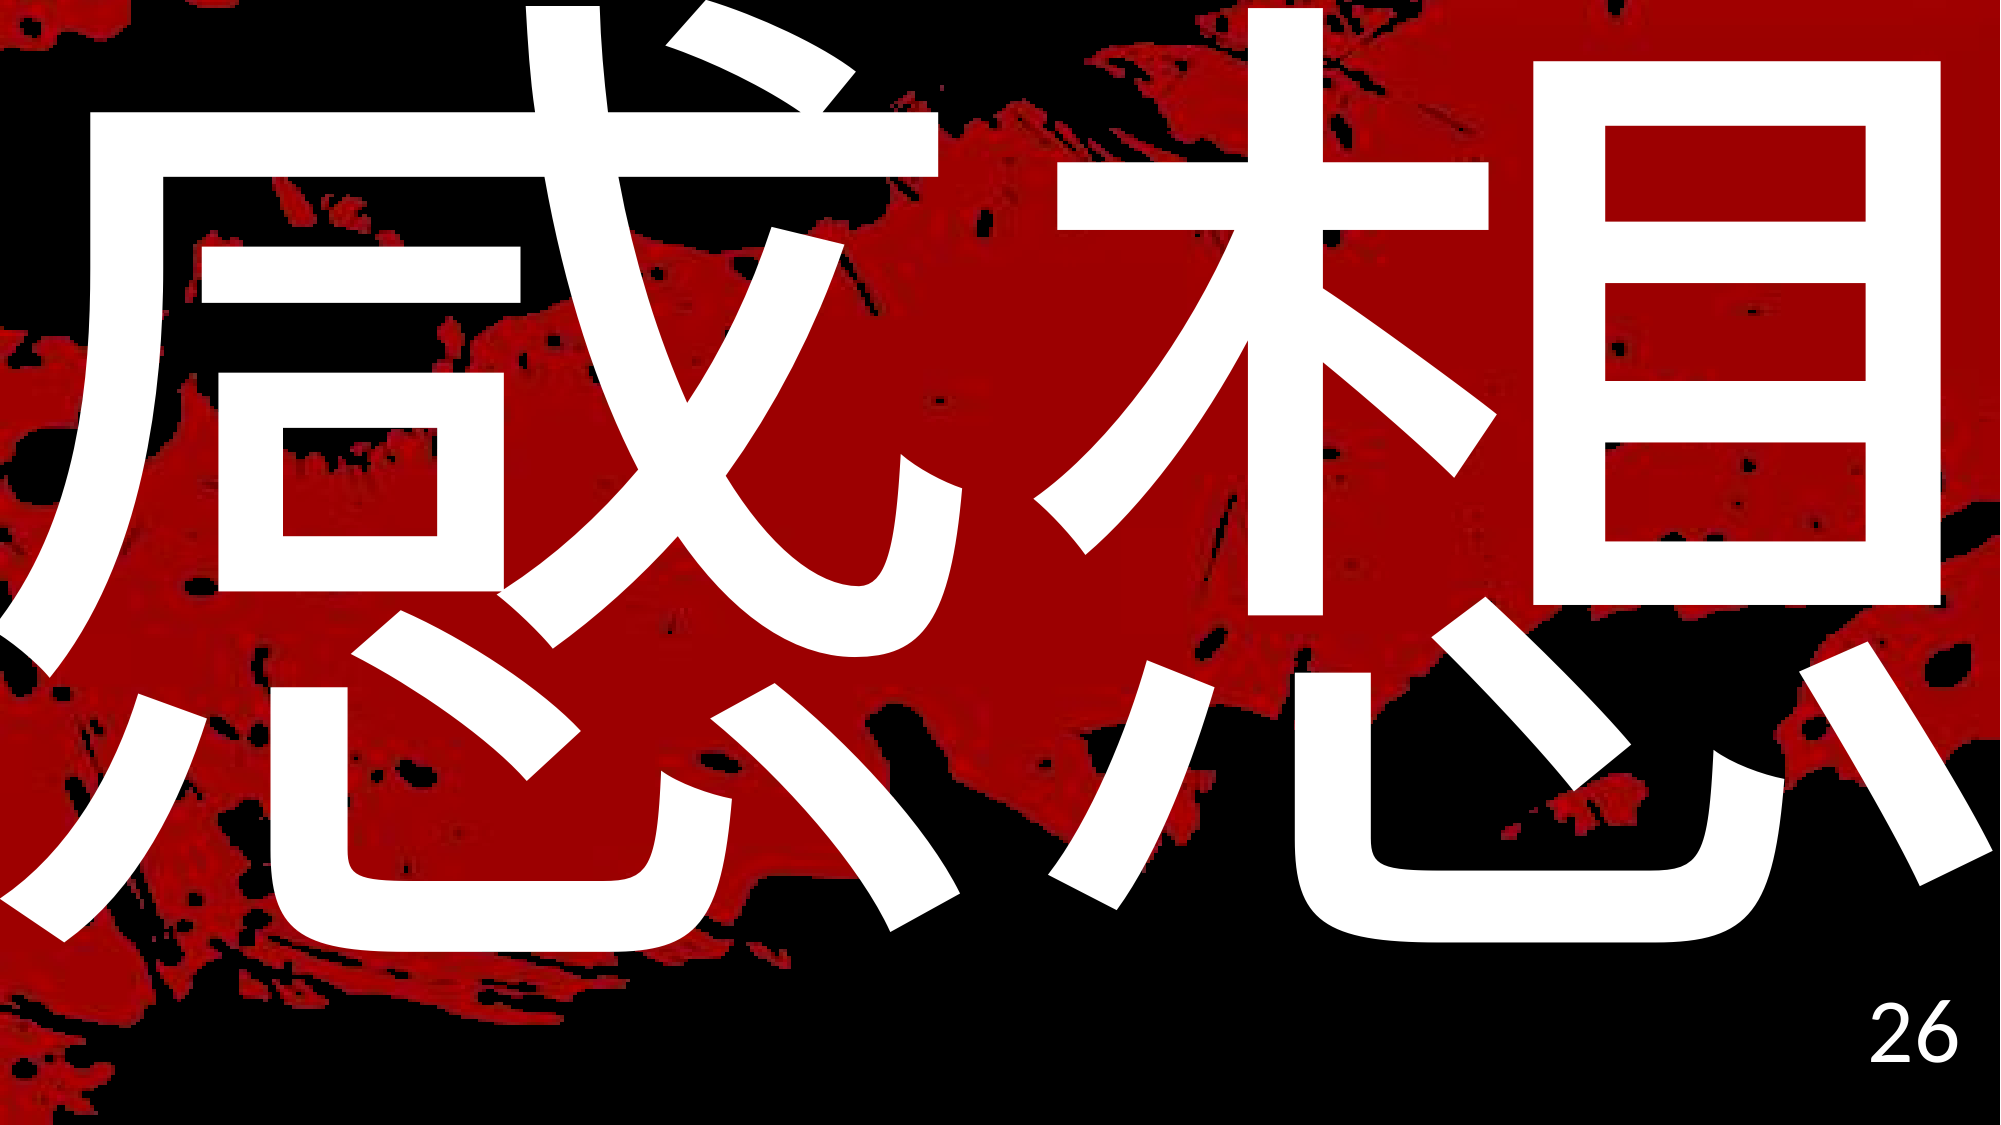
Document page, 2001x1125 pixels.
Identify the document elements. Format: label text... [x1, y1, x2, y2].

title 感想 [0, 435, 2000, 653]
picture [0, 0, 2000, 435]
slide_number 26 [1525, 995, 1976, 1056]
picture [0, 653, 2000, 1125]
